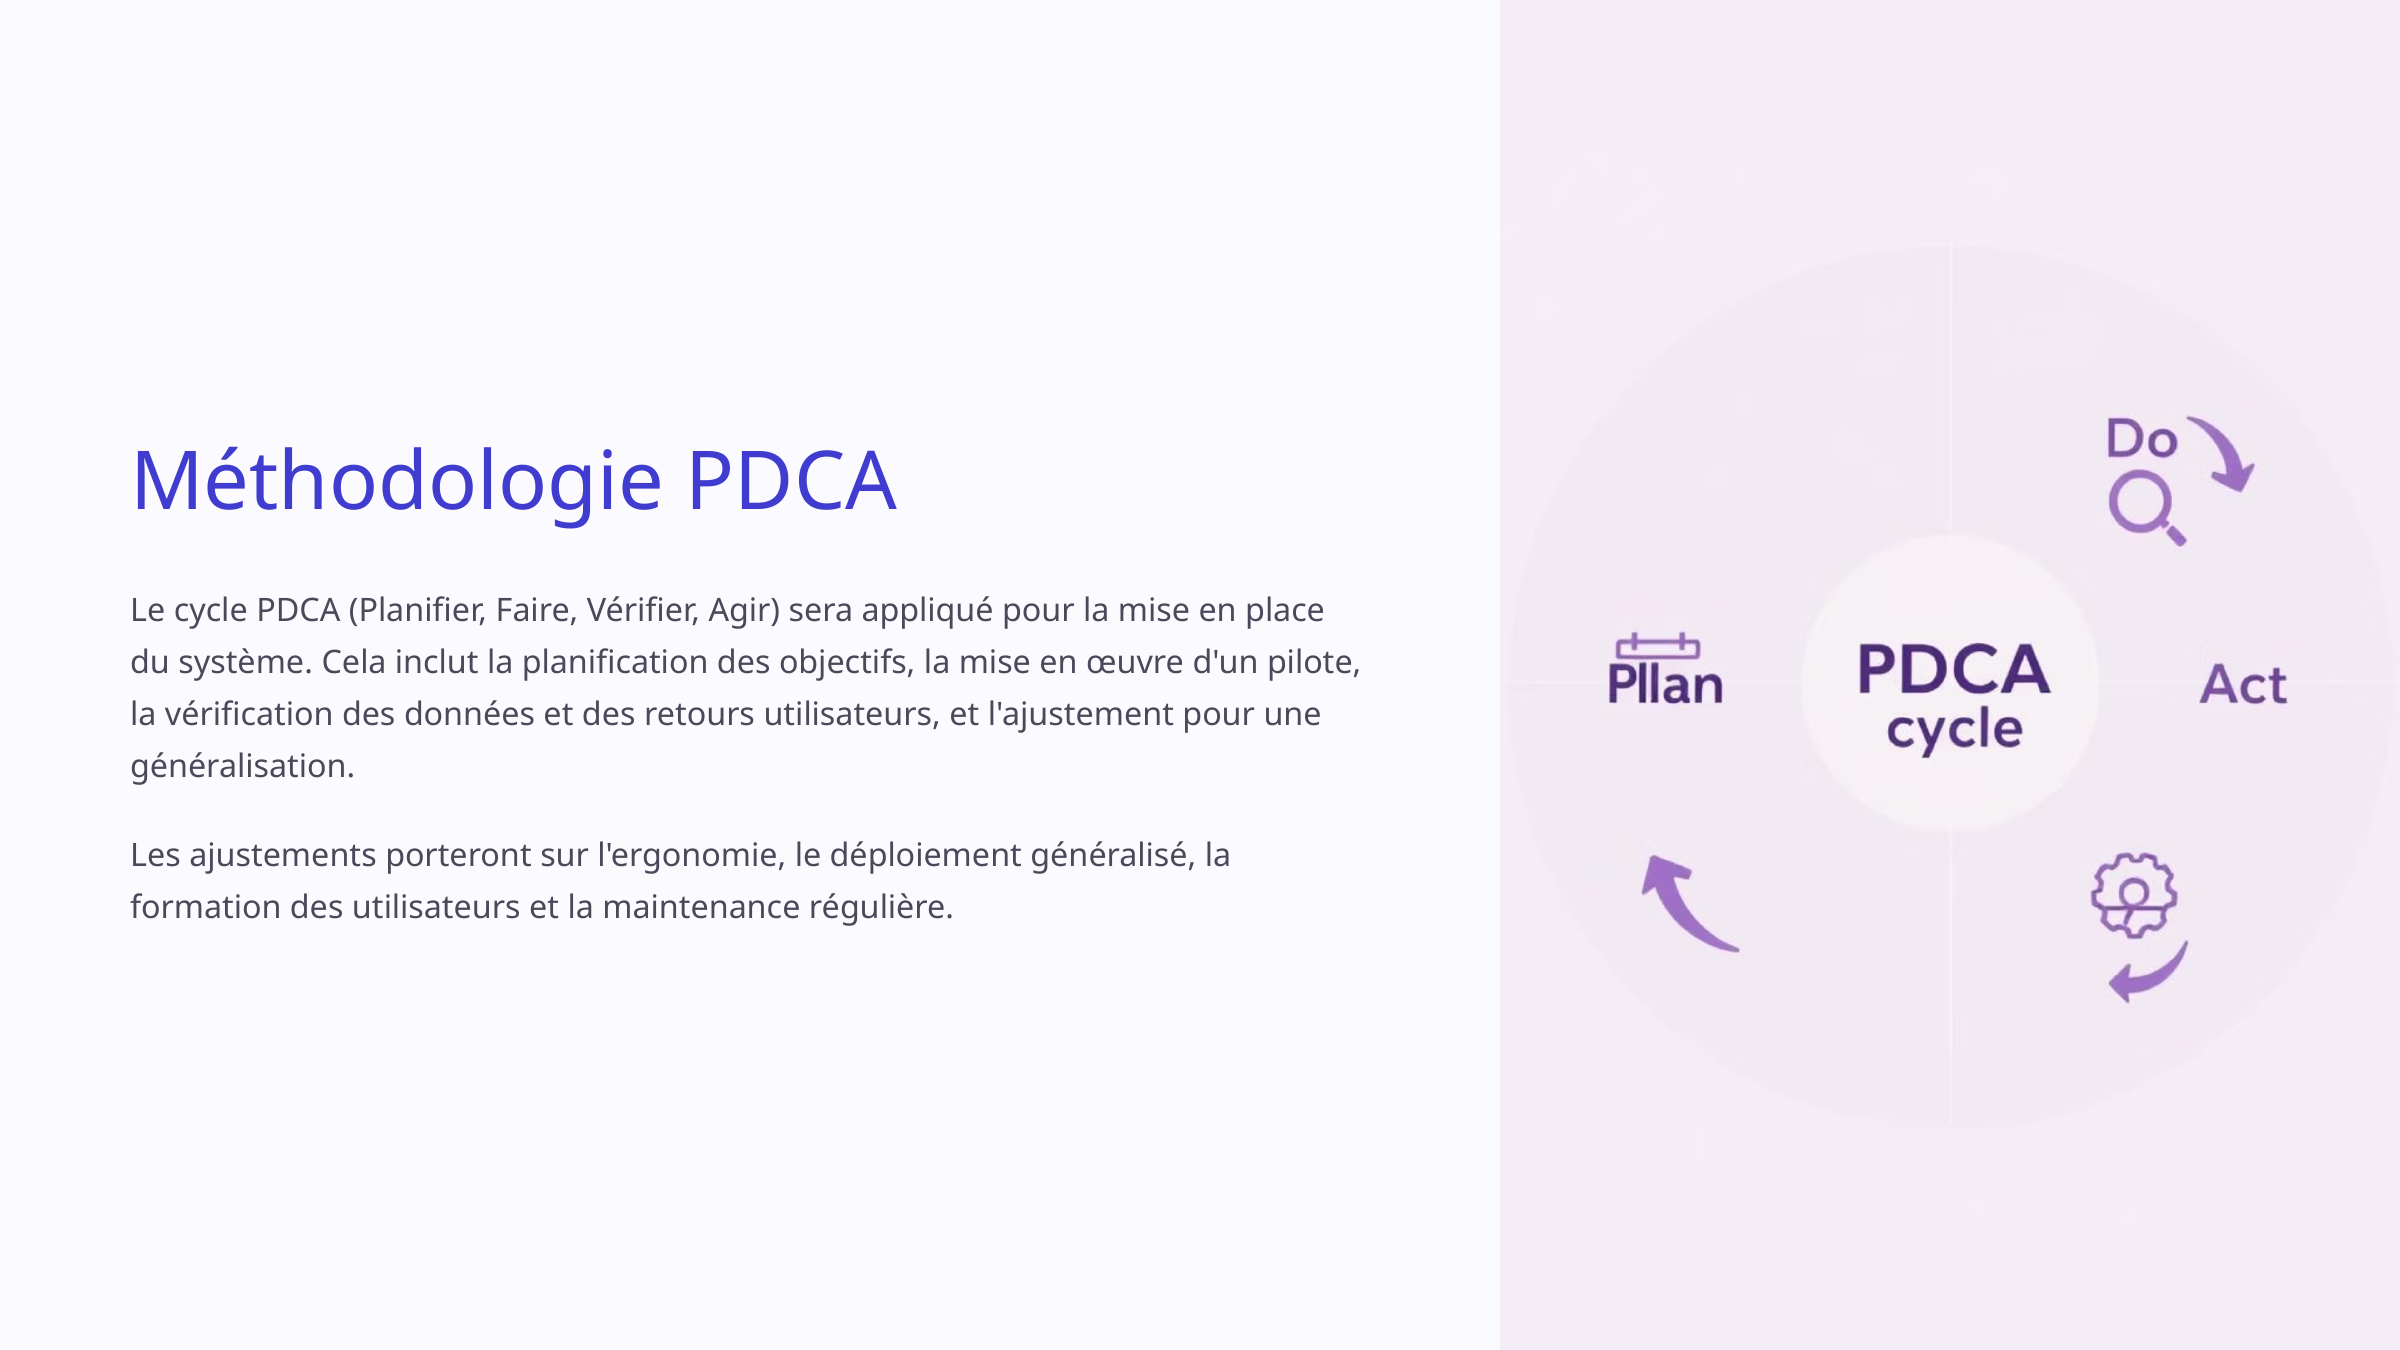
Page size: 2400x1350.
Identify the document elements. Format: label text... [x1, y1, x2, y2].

text_box Le cycle PDCA (Planifier, Faire, Vérifier, Agir) sera appliqué pour la mise en place du système. Cela inclut la planification des objectifs, la mise en œuvre d'un pilote, la vérification des données et des retours utilisateurs, et l'ajustement pour une généralisation. [130, 575, 1370, 784]
picture [1499, 0, 2400, 1350]
text_box Méthodologie PDCA [130, 425, 994, 527]
text_box Les ajustements porteront sur l'ergonomie, le déploiement généralisé, la formation des utilisateurs et la maintenance régulière. [130, 820, 1370, 925]
